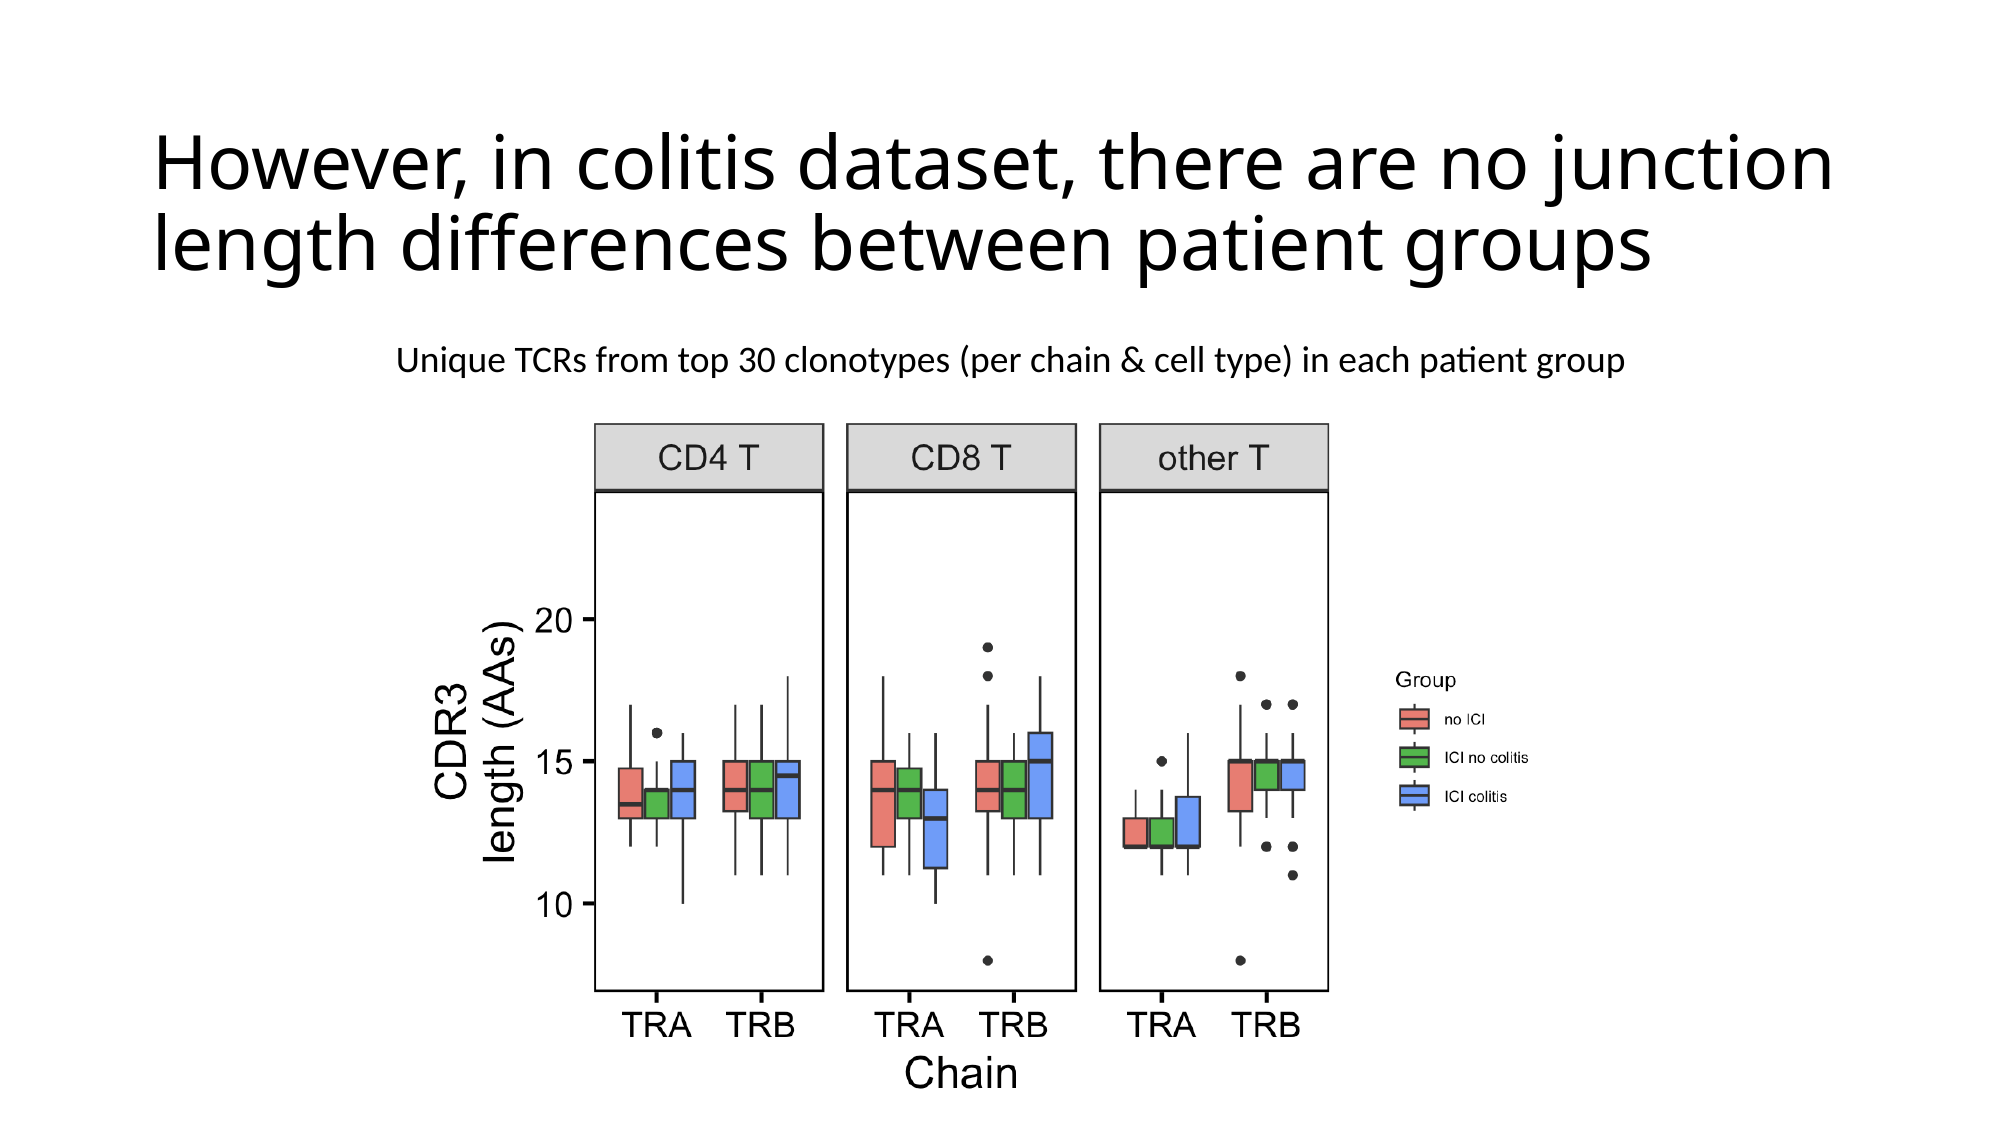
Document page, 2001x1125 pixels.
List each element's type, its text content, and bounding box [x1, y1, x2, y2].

text_box Unique TCRs from top 30 clonotypes (per chain & cell type) in each patient group [381, 327, 1643, 387]
title However, in colitis dataset, there are no junction length differences between patient groups [137, 97, 1863, 315]
picture [402, 399, 1560, 1114]
